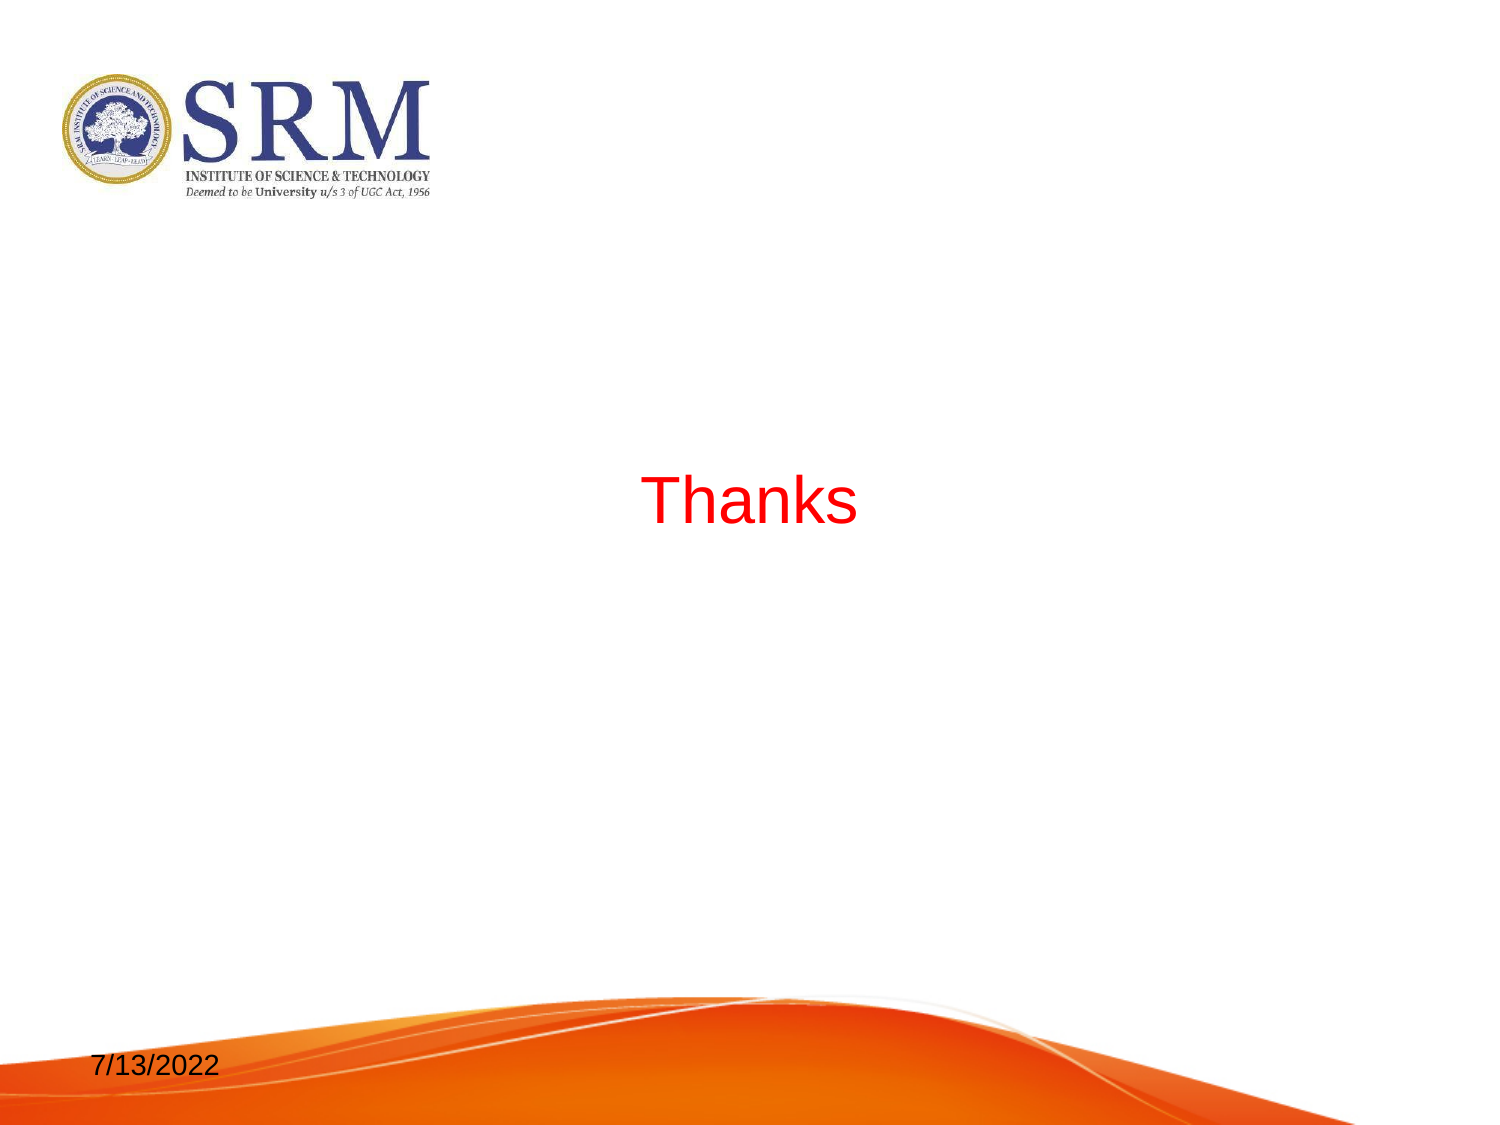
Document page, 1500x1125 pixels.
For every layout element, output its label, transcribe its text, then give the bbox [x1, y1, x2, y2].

list Thanks [74, 262, 1426, 1006]
footer [512, 1024, 988, 1103]
picture [0, 0, 1500, 1125]
slide_number [1074, 1024, 1425, 1103]
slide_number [75, 1024, 425, 1103]
